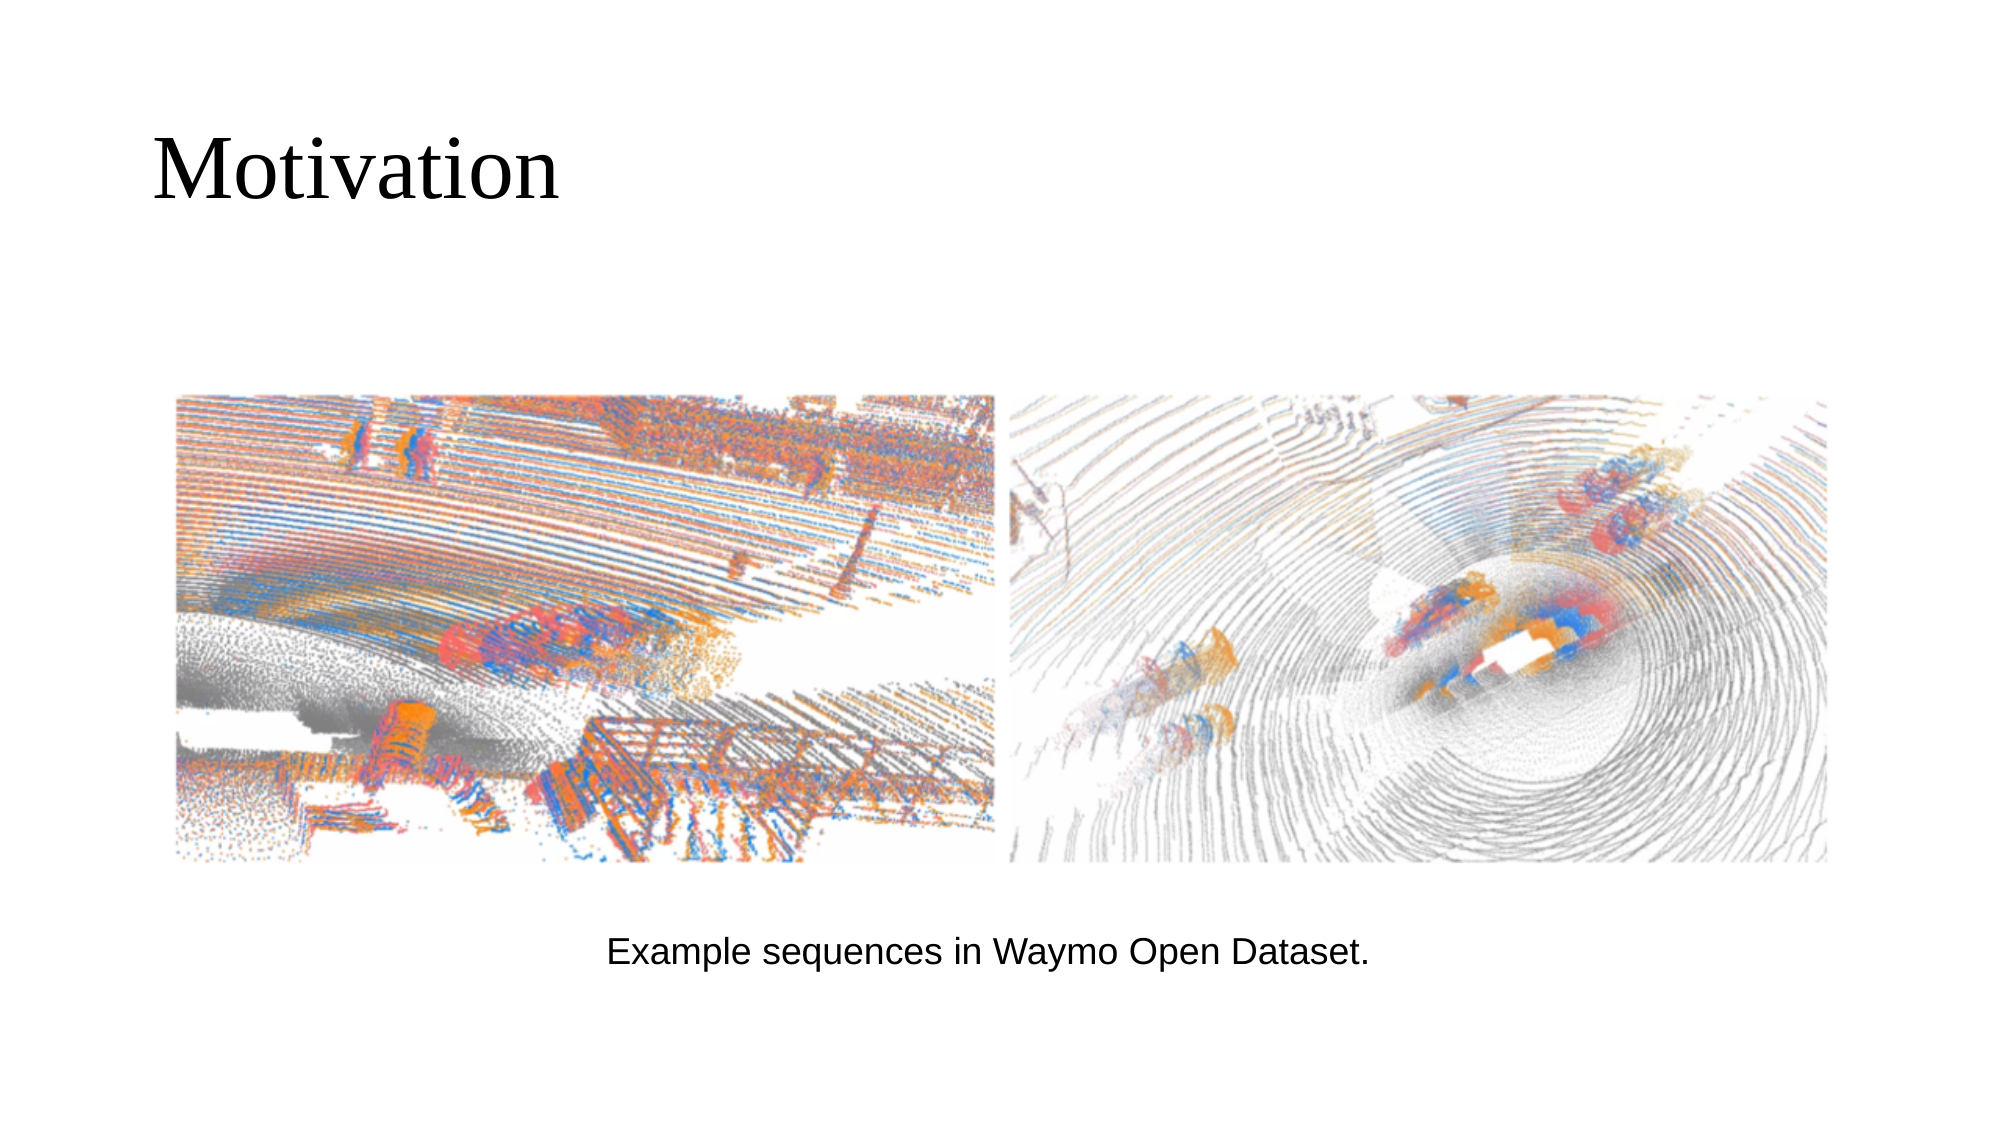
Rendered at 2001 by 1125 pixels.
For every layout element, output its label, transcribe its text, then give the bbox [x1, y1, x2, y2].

text_box Example sequences in Waymo Open Dataset. [591, 919, 1386, 980]
title Motivation [137, 59, 1863, 278]
picture [114, 340, 1863, 918]
